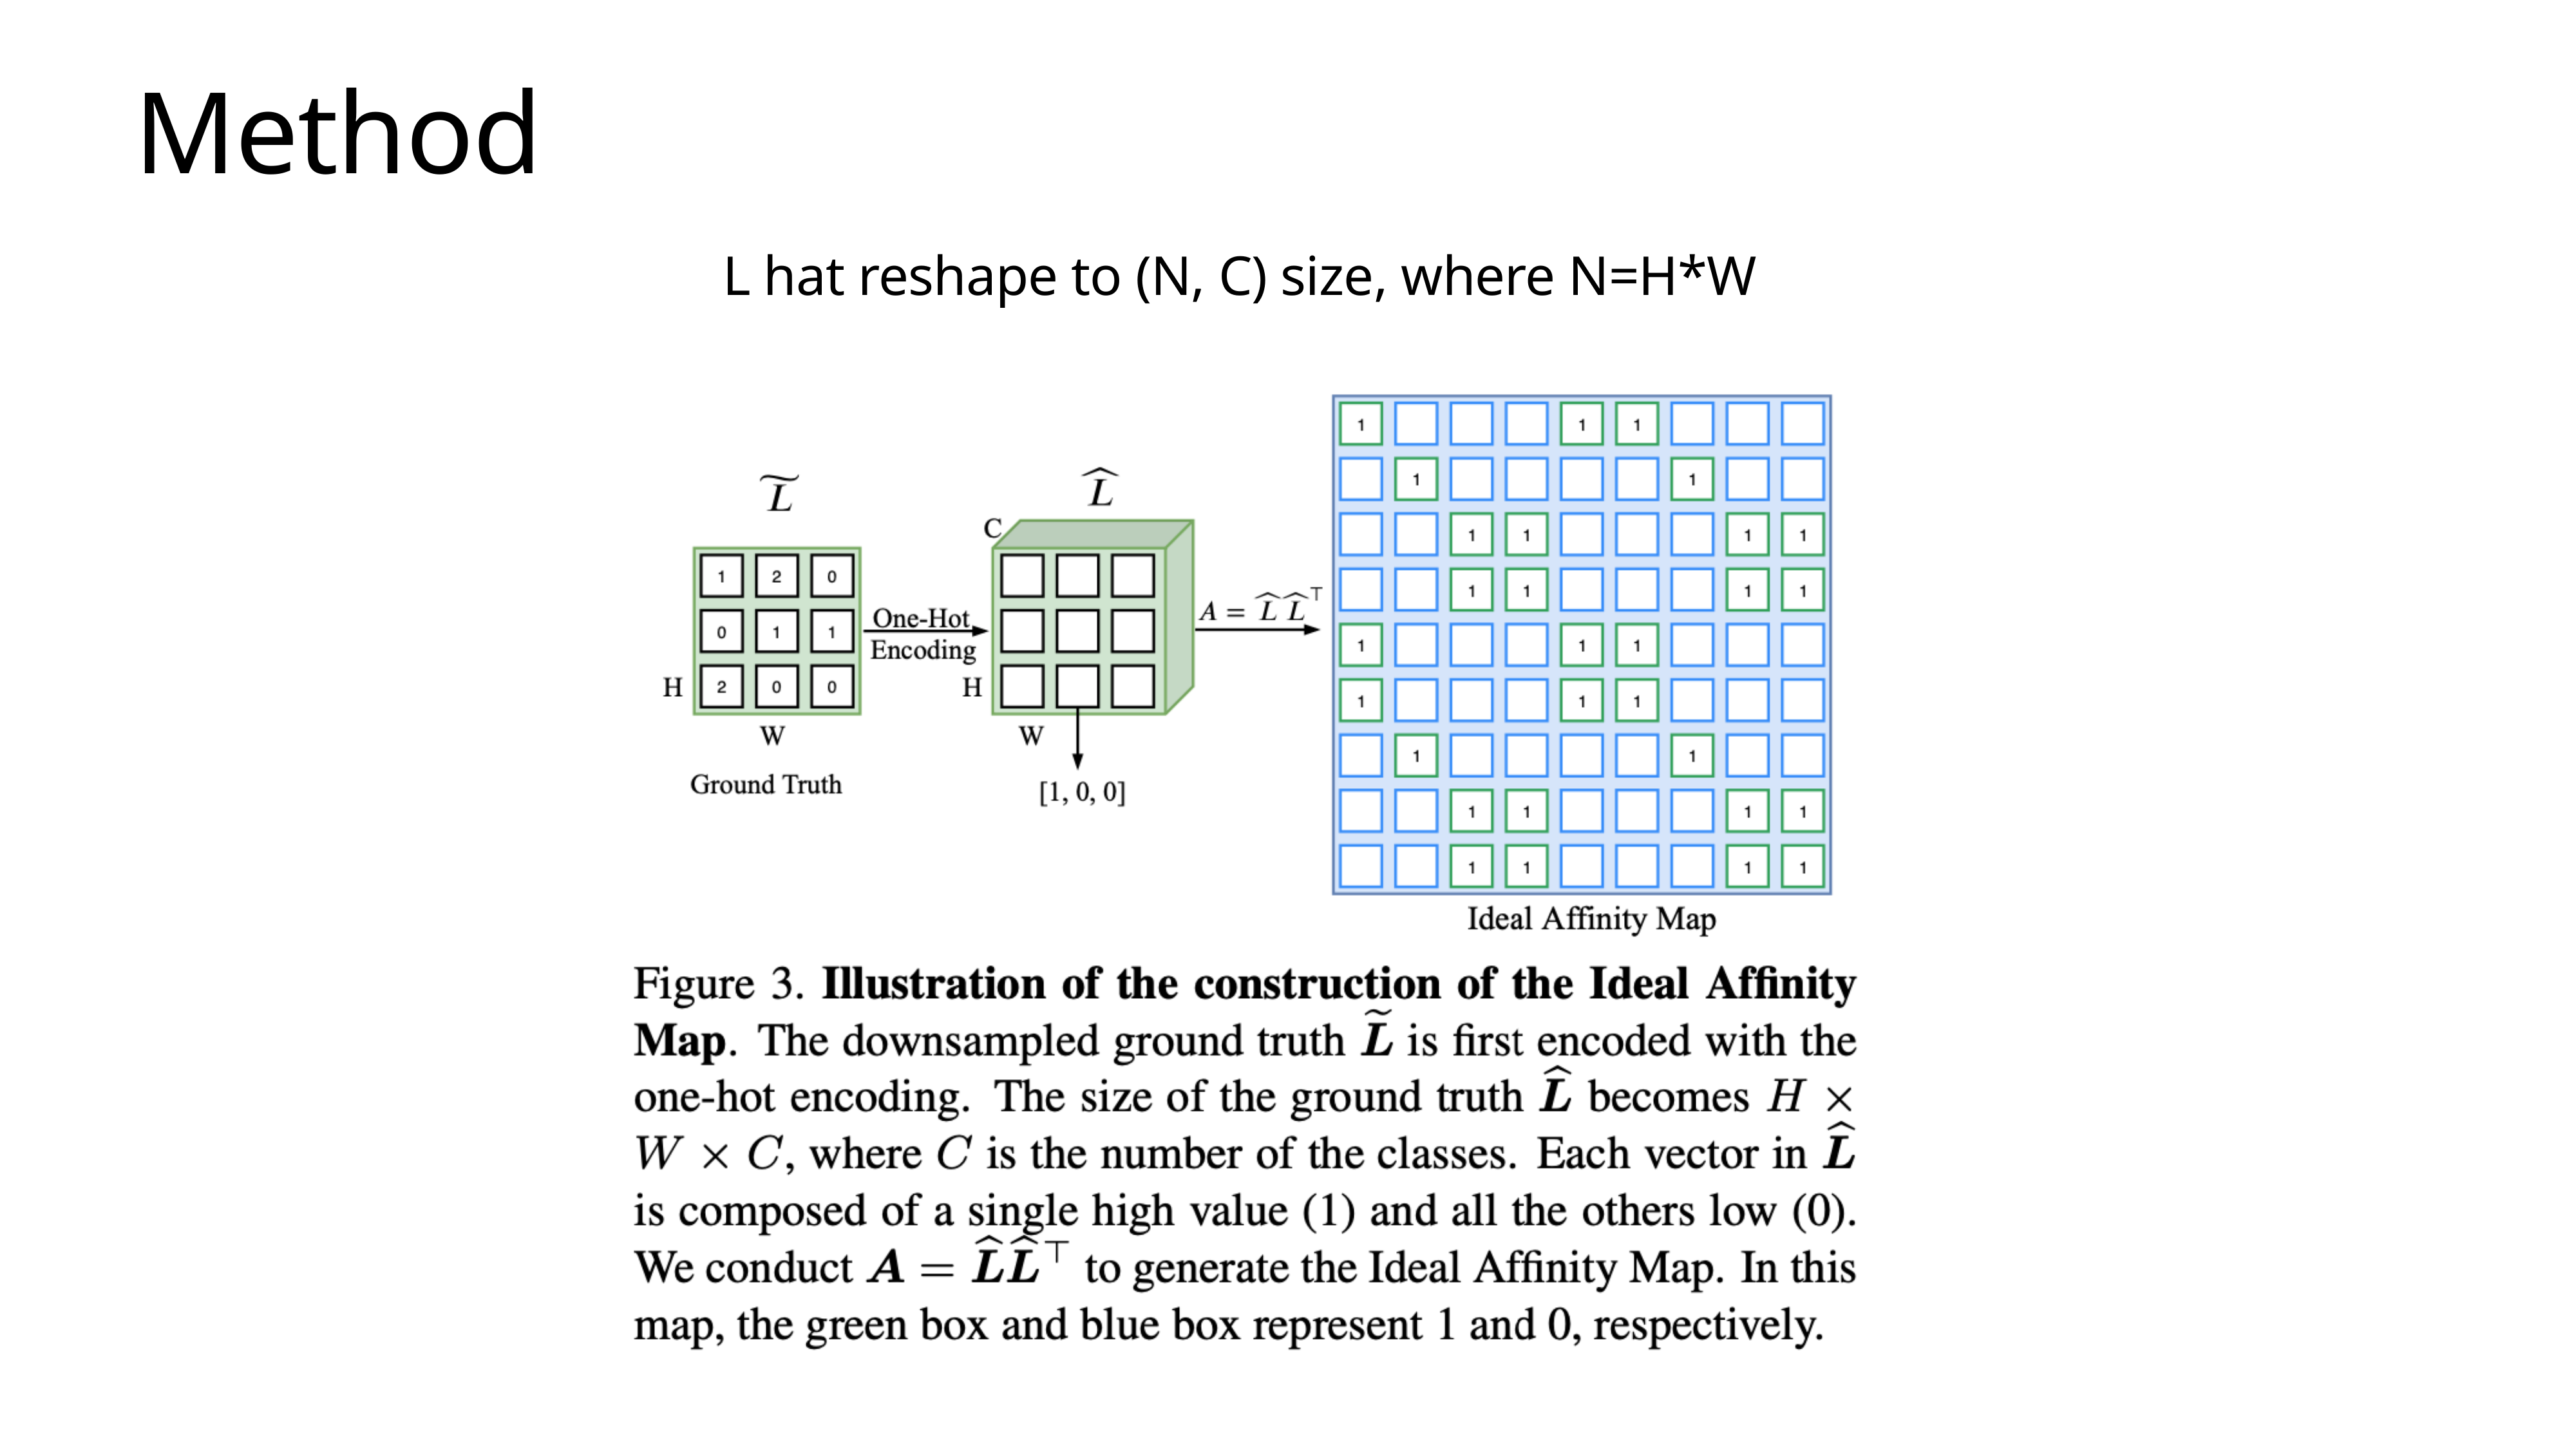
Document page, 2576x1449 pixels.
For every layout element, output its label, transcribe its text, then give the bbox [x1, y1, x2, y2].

title Method [128, 81, 2448, 265]
picture [581, 310, 1995, 1392]
text_box L hat reshape to (N, C) size, where N=H*W [717, 249, 1859, 310]
